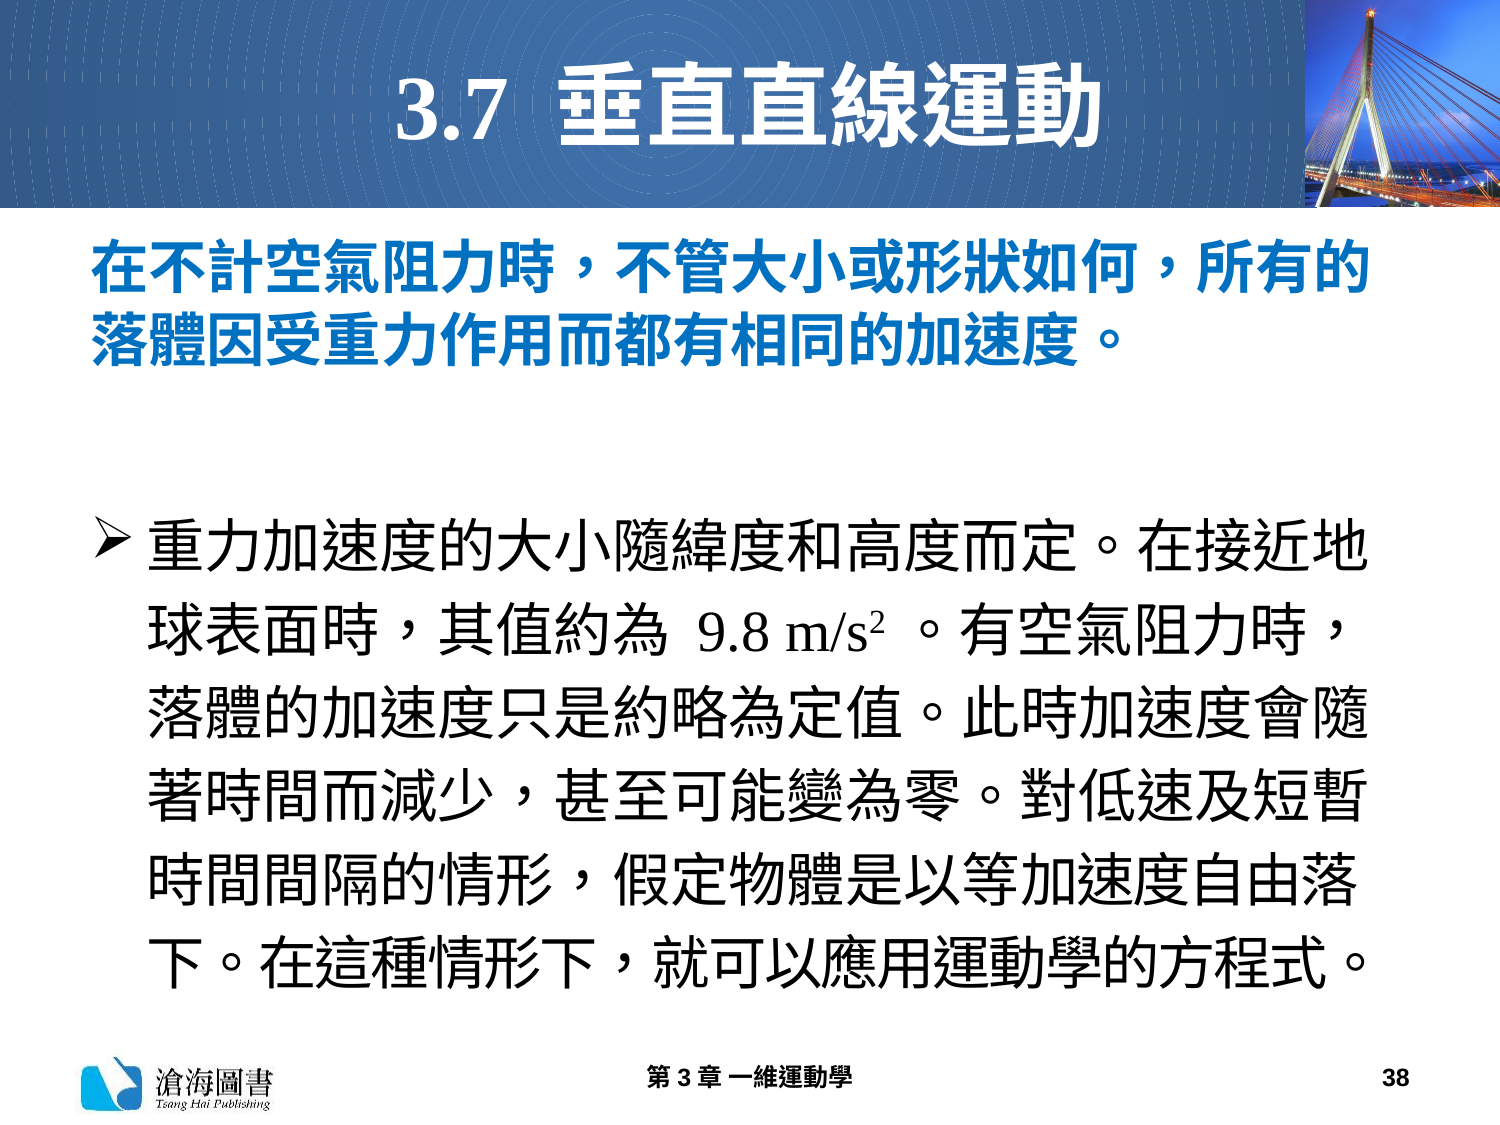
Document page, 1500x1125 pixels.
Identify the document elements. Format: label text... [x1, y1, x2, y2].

footer 第3章 一維運動學 [512, 1046, 988, 1107]
picture [1305, 0, 1500, 207]
picture [75, 1049, 274, 1118]
title 3.7 垂直直線運動 [75, 21, 1425, 185]
list 在不計空氣阻力時，不管大小或形狀如何，所有的落體因受重力作用而都有相同的加速度。 重力加速度的大小隨緯度和高度而定。在接近地球表面時，其值約為 9.8 m/s2。有空氣阻力時，落體的加速度只是約略為定值。此時加速度會隨著時間而減少，甚至可能變為零。對低速及短暫時間間隔的情形，假定物體是以等加速度自由落下。在這種情形下，就可以應用運動學的方程式。 [75, 219, 1425, 1043]
slide_number 38 [1074, 1046, 1425, 1107]
